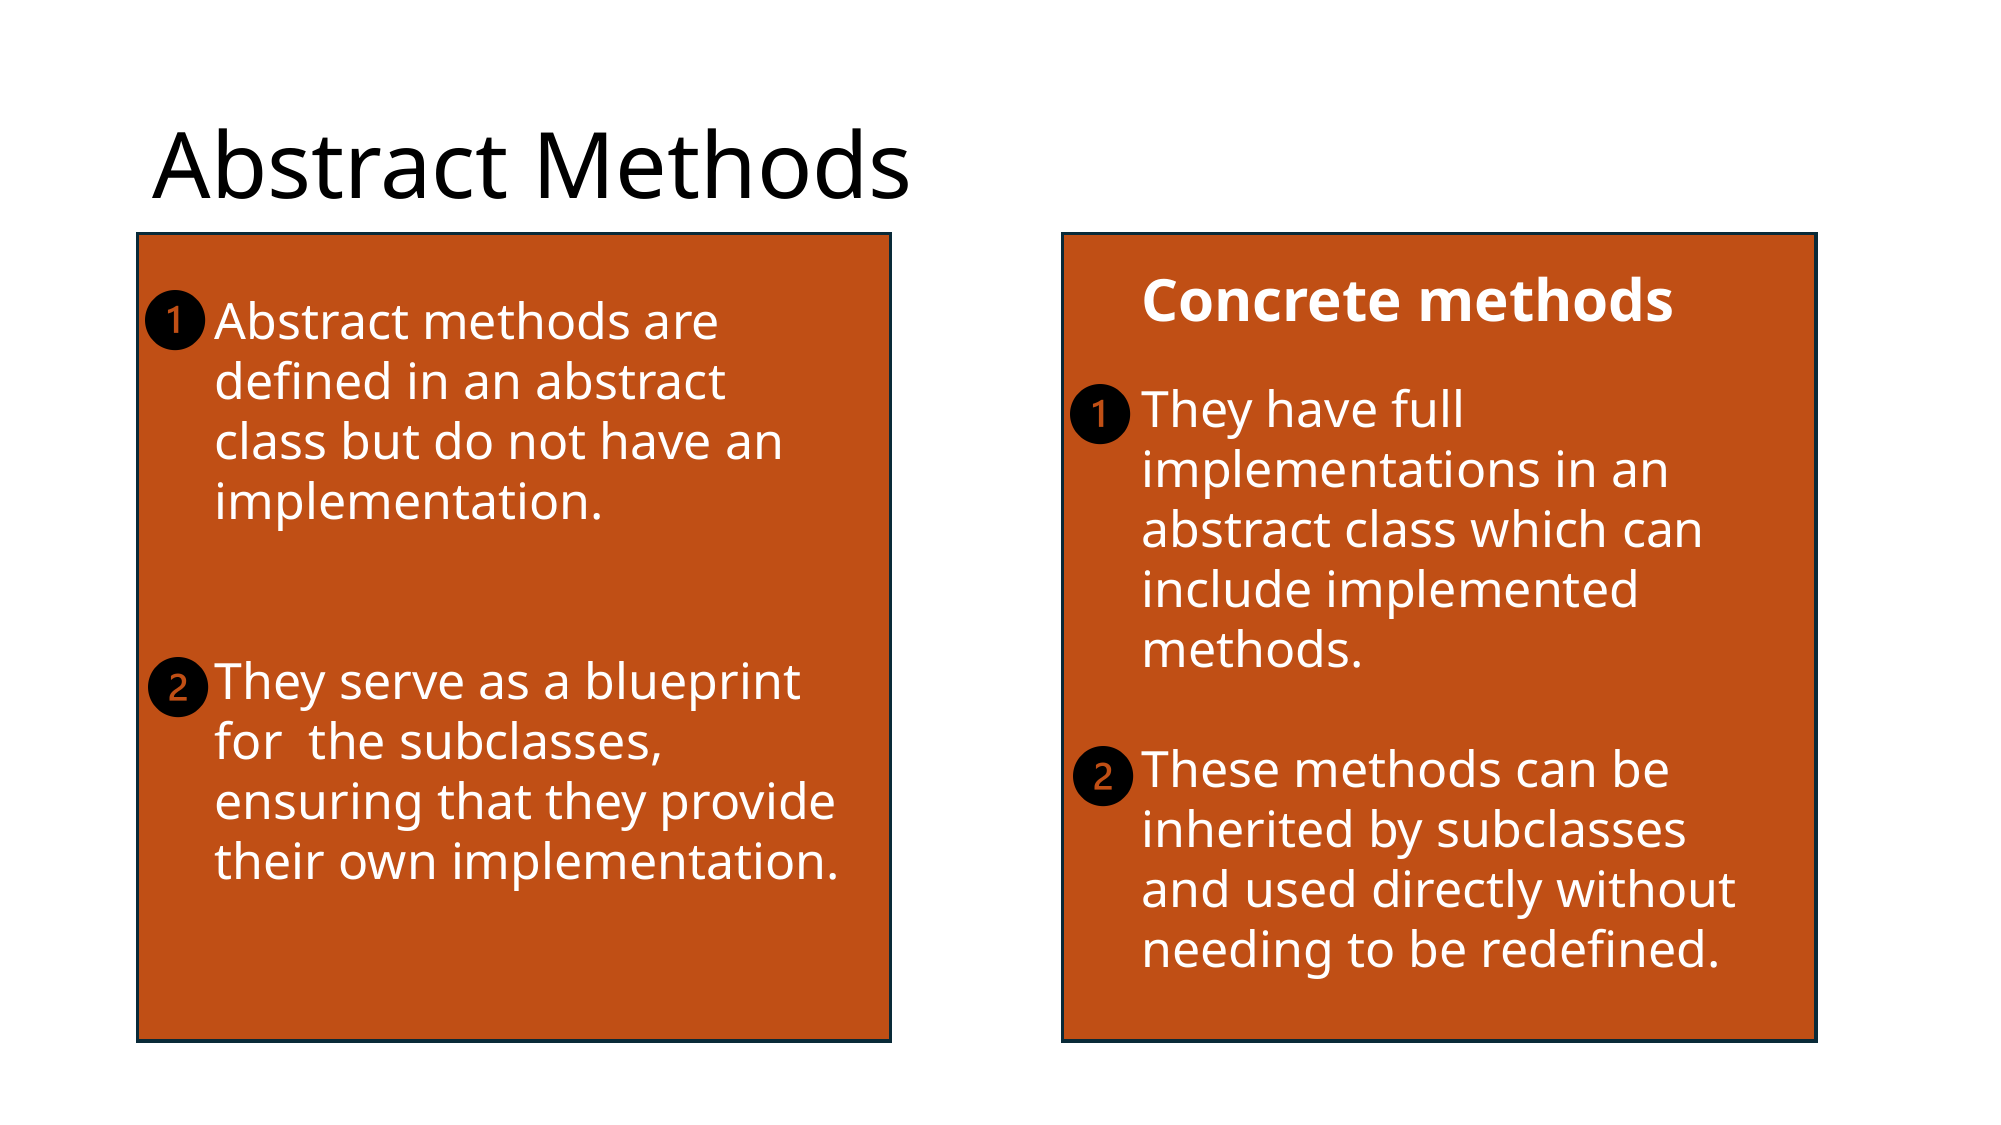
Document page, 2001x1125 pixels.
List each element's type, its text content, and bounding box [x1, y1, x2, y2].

text_box [1061, 232, 1818, 1043]
picture [1061, 375, 1138, 452]
text_box [136, 232, 892, 1043]
picture [1064, 737, 1141, 814]
text_box Abstract methods are defined in an abstract class but do not have an implementation. They serve as a blueprint for the subclasses, ensuring that they provide their own implementation. [200, 282, 862, 897]
picture [139, 648, 216, 725]
picture [136, 281, 213, 358]
text_box Concrete methods They have full implementations in an abstract class which can include implemented methods. These methods can be inherited by subclasses and used directly without needing to be redefined. [1126, 255, 1800, 986]
title Abstract Methods [137, 59, 1863, 278]
